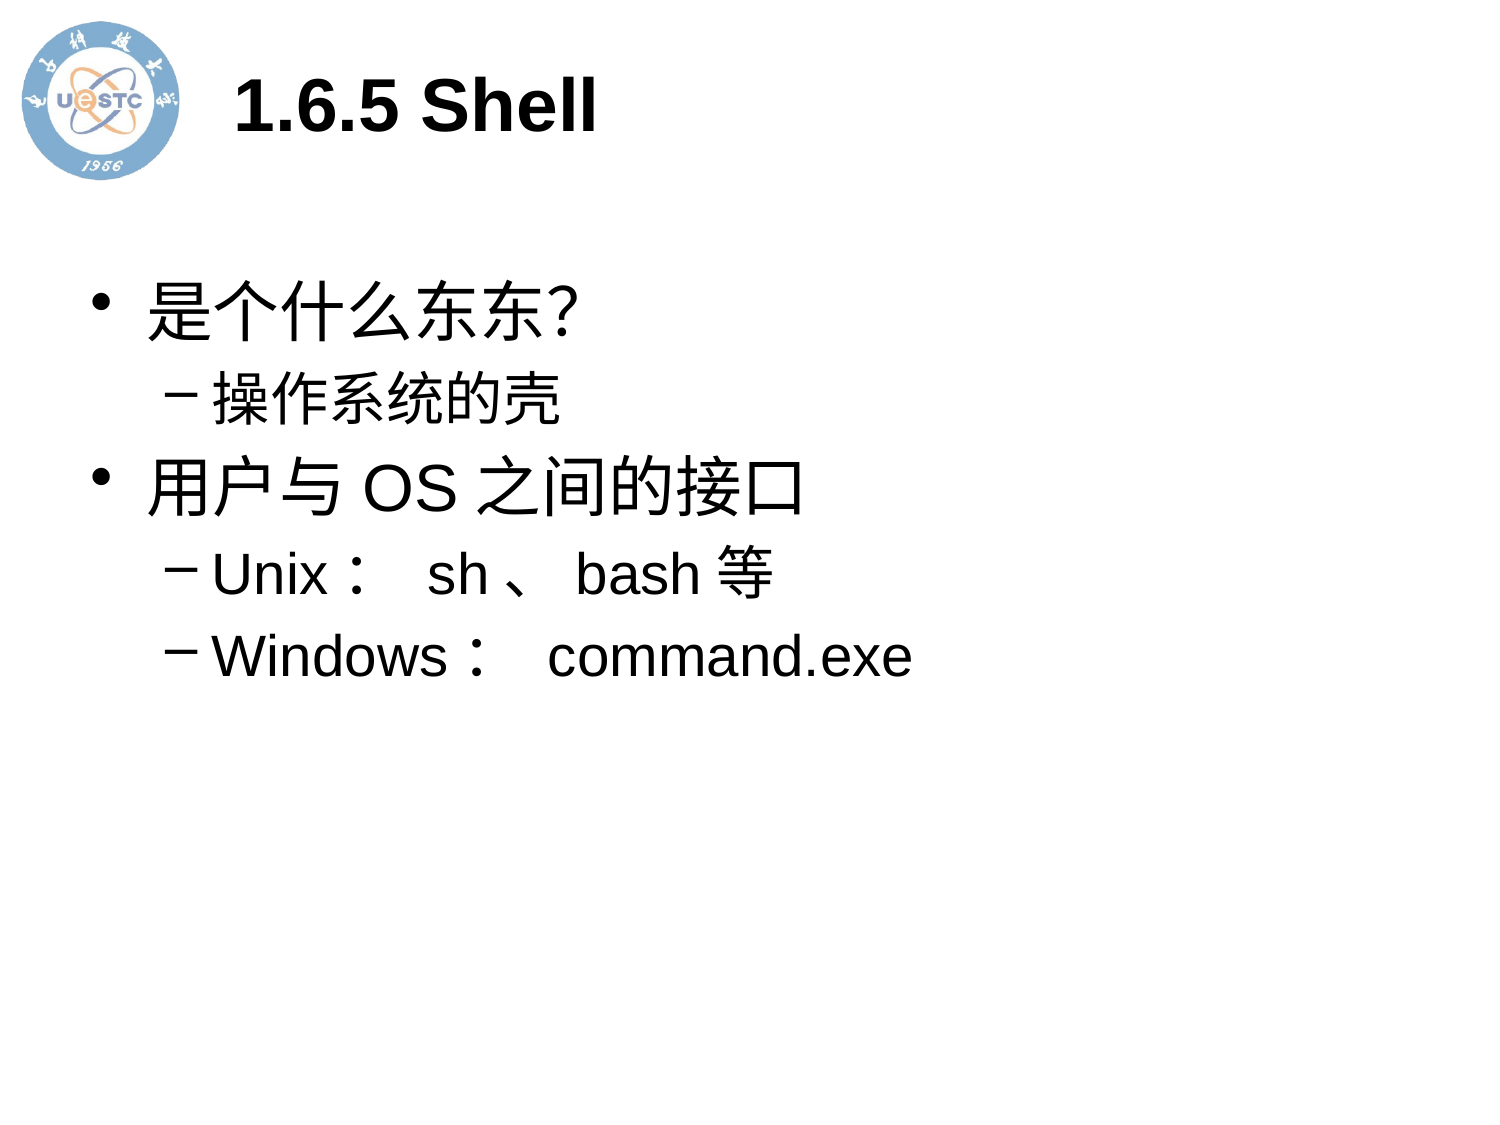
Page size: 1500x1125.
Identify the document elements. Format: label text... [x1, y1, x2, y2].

title 1.6.5 Shell [218, 42, 1471, 162]
picture [0, 0, 200, 200]
list 是个什么东东？ 操作系统的壳 用户与OS之间的接口 Unix： sh、bash等 Windows： command.exe [74, 262, 1426, 1006]
